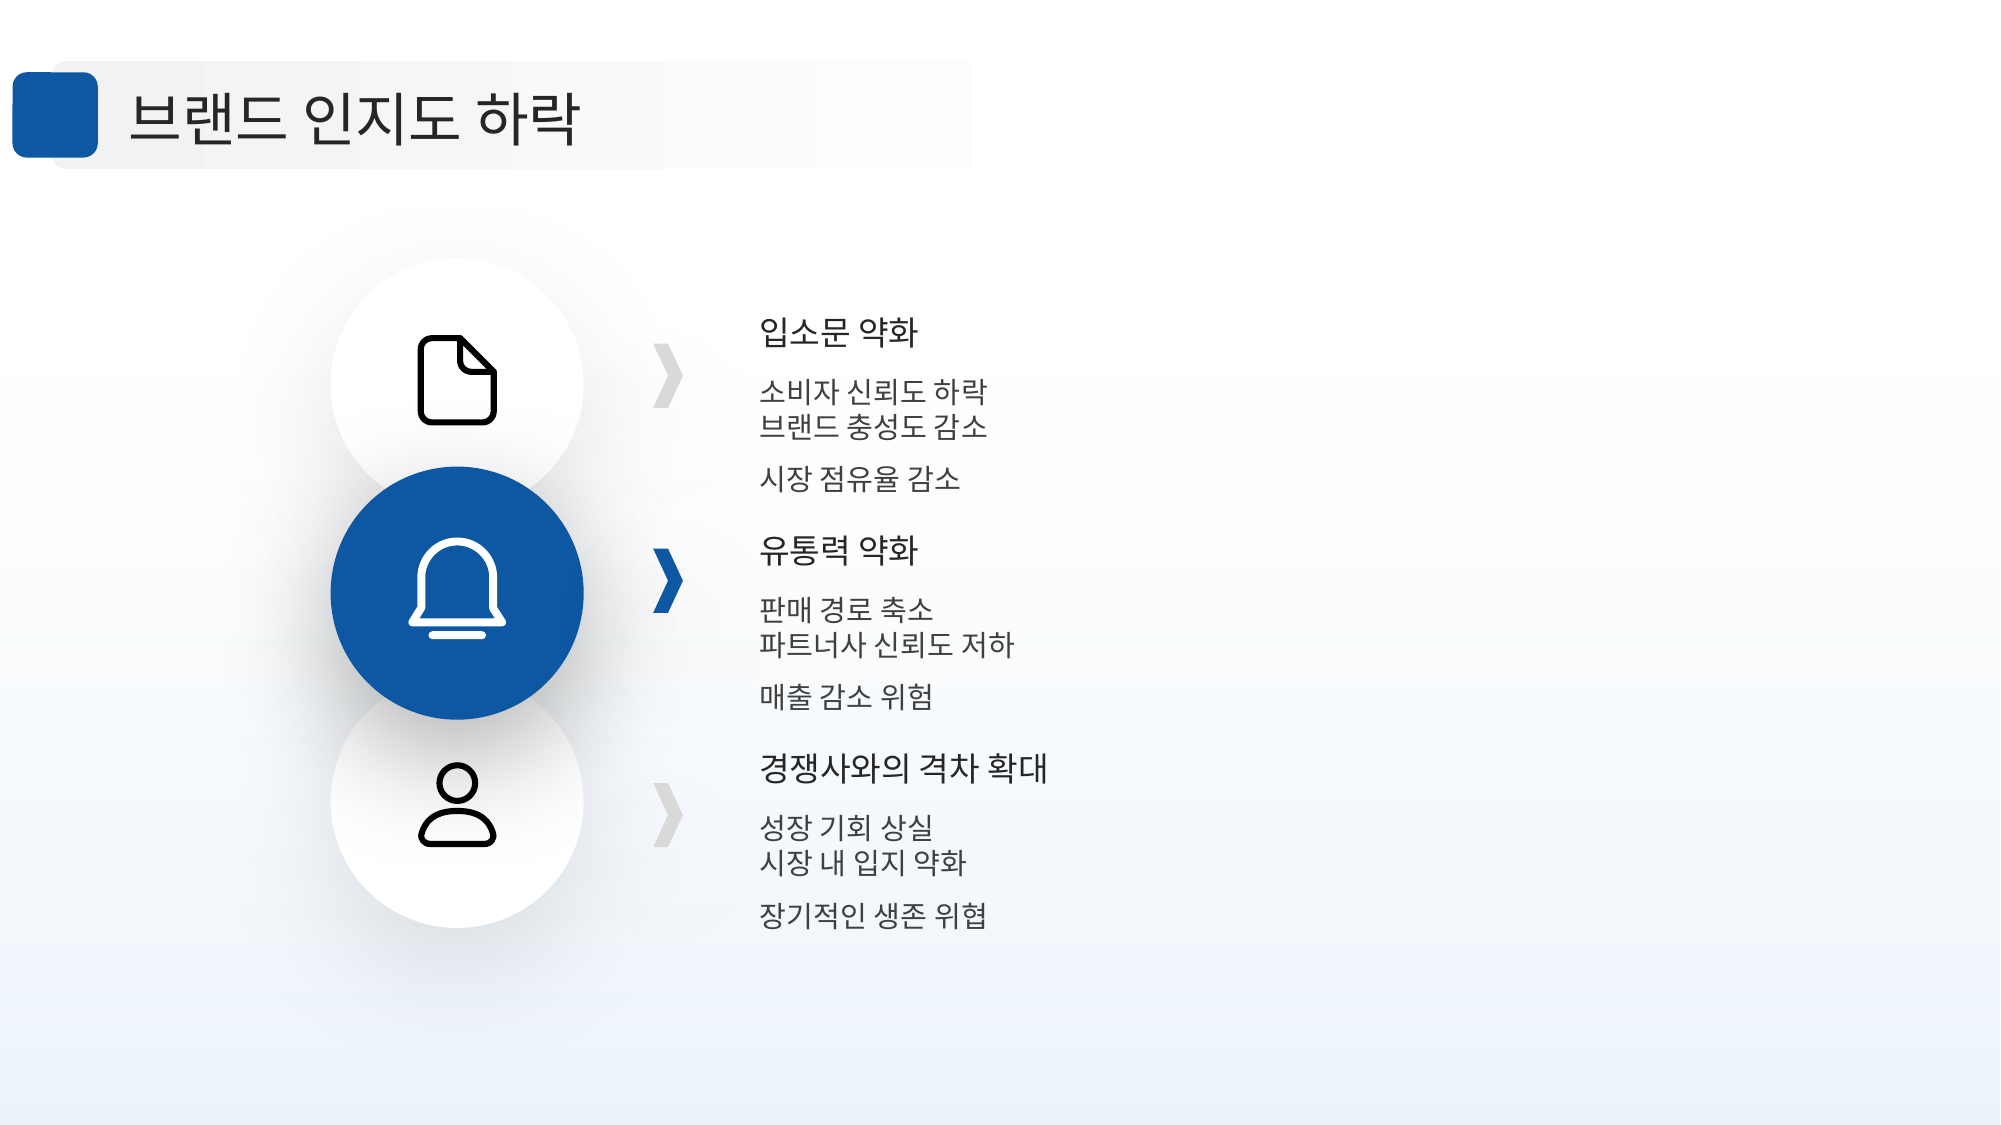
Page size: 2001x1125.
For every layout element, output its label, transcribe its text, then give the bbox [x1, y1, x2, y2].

text_box [417, 335, 497, 426]
text_box [428, 631, 487, 640]
text_box 경쟁사와의 격차 확대 [759, 736, 1729, 789]
text_box [653, 783, 683, 848]
text_box [330, 257, 584, 469]
text_box 유통력 약화 [759, 518, 1729, 571]
text_box [653, 343, 683, 408]
text_box 브랜드 인지도 하락 [128, 76, 1879, 154]
text_box [418, 823, 497, 848]
text_box 판매 경로 축소 파트너사 신뢰도 저하 매출 감소 위험 [759, 592, 1728, 730]
text_box [0, 0, 2000, 1125]
text_box [12, 72, 98, 158]
text_box [330, 778, 584, 928]
text_box [408, 537, 507, 627]
text_box [330, 466, 584, 720]
text_box 입소문 약화 [759, 300, 1729, 353]
text_box [653, 548, 683, 613]
text_box 성장 기회 상실 시장 내 입지 약화 장기적인 생존 위협 [759, 810, 1730, 948]
text_box 소비자 신뢰도 하락 브랜드 충성도 감소 시장 점유율 감소 [759, 374, 1729, 512]
text_box [52, 61, 1393, 169]
